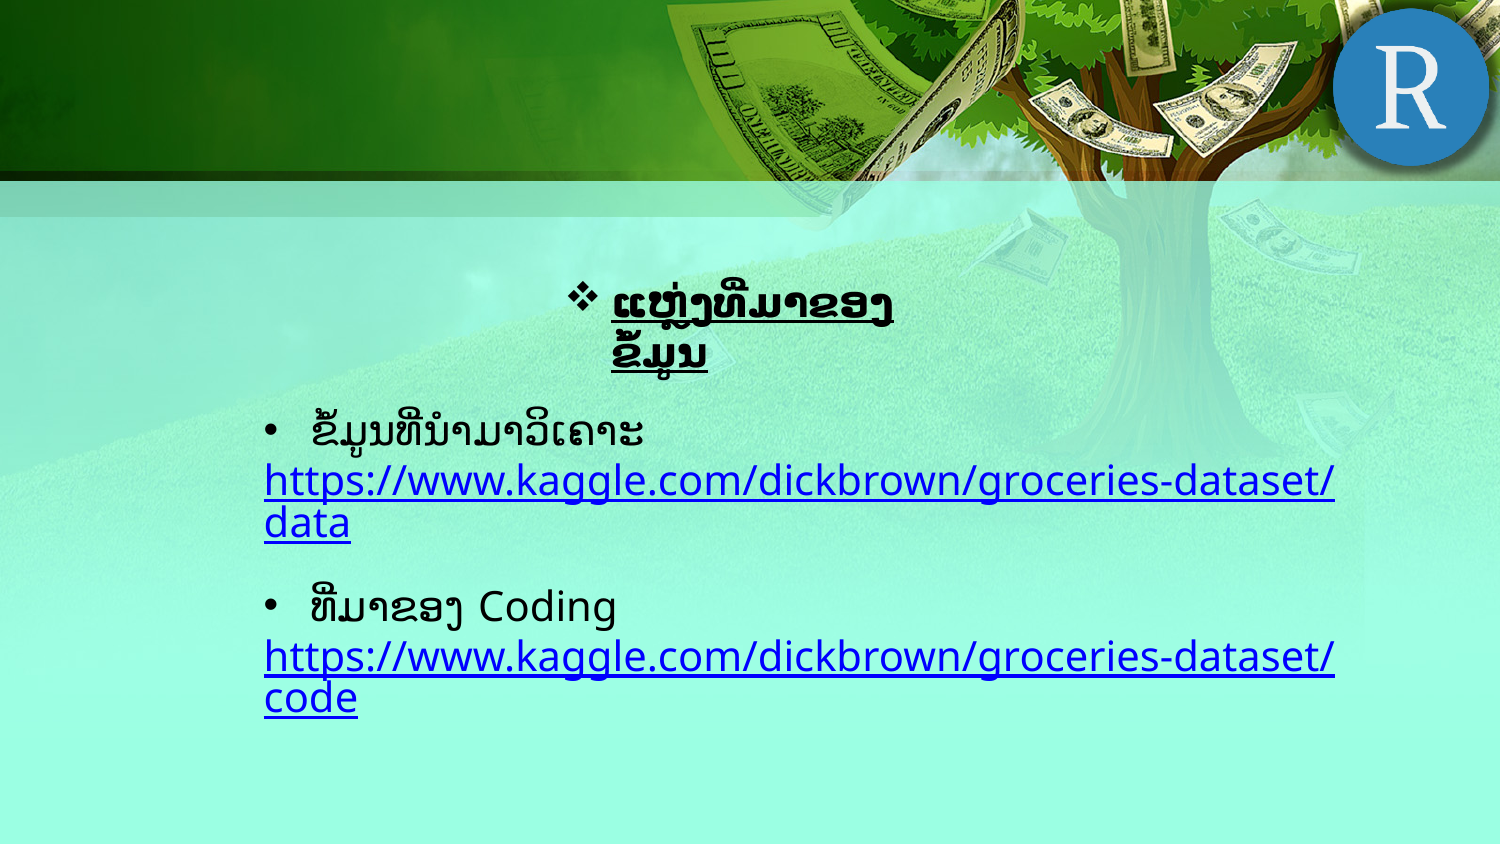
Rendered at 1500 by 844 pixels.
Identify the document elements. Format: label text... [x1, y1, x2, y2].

picture [0, 0, 1500, 844]
text_box ທີ່ມາຂອງ Coding https://www.kaggle.com/dickbrown/groceries-dataset/code [248, 572, 1352, 694]
text_box ຂໍ້ມູນທີ່ນຳມາວິເຄາະ https://www.kaggle.com/dickbrown/groceries-dataset/data [248, 396, 1352, 519]
text_box ແຫຼ່ງທີ່ມາຂອງຂໍ້ມູນ [549, 268, 951, 384]
